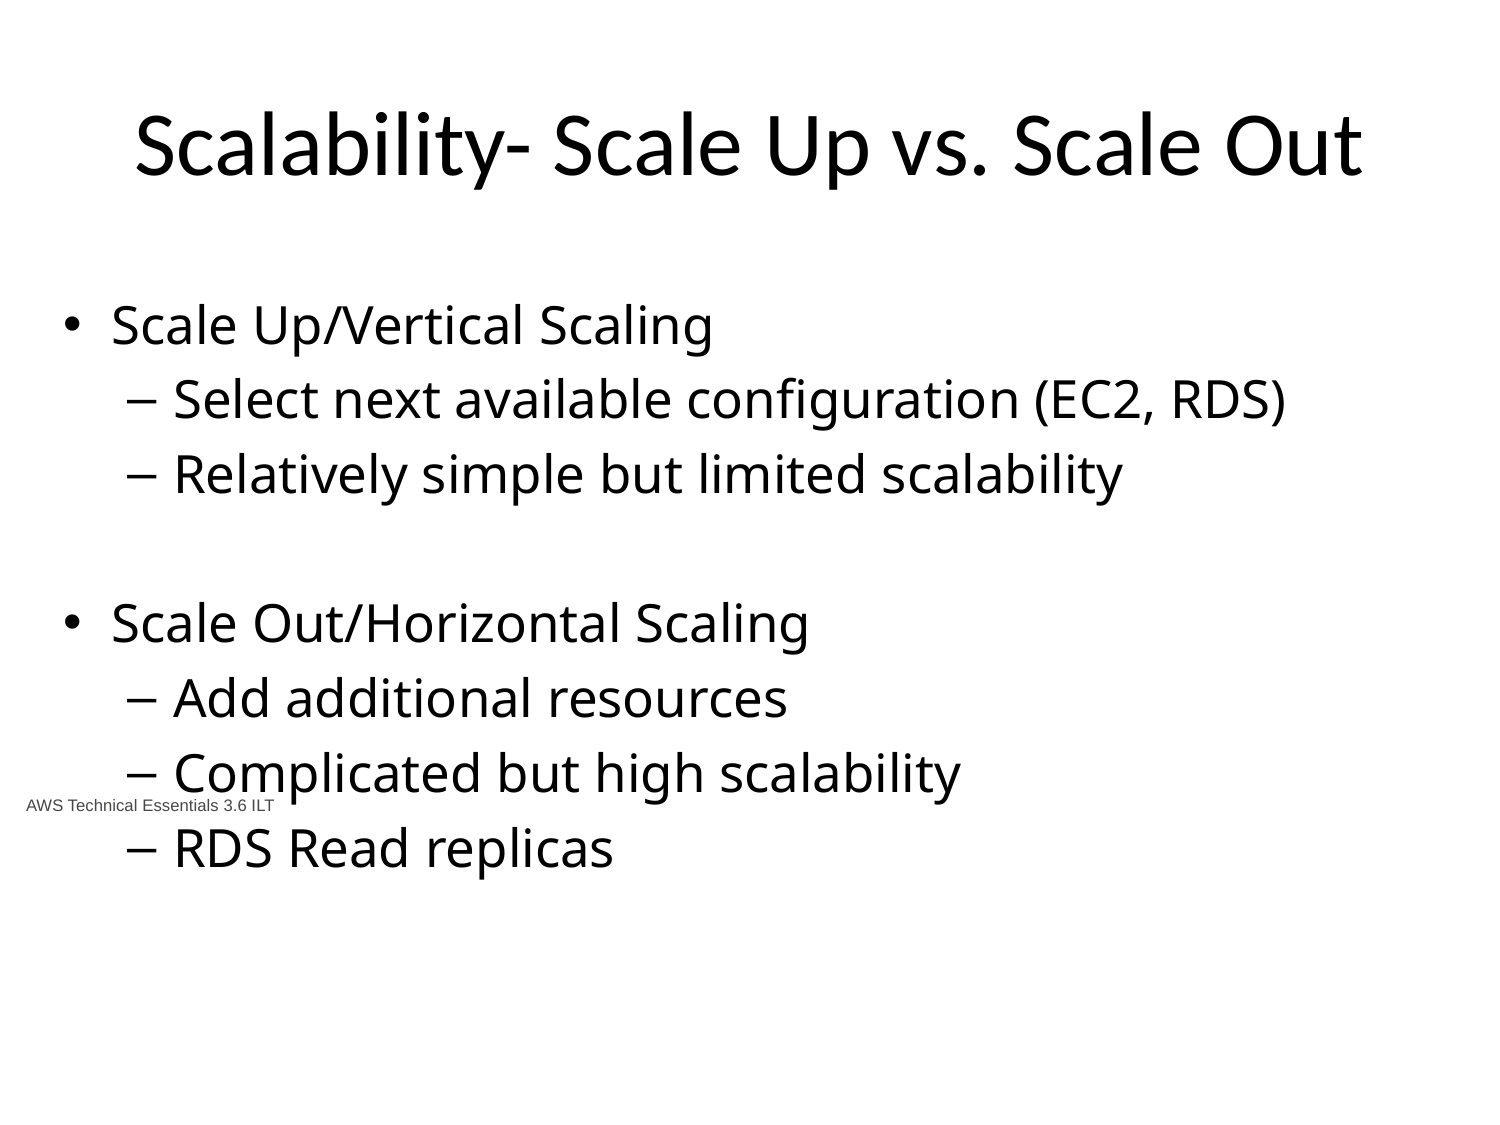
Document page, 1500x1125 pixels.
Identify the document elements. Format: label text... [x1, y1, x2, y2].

list Scale Up/Vertical Scaling Select next available configuration (EC2, RDS) Relatively simple but limited scalability Scale Out/Horizontal Scaling Add additional resources Complicated but high scalability RDS Read replicas [55, 283, 1461, 890]
title Scalability- Scale Up vs. Scale Out [74, 14, 1426, 263]
footer AWS Technical Essentials 3.6 ILT [11, 782, 55, 828]
